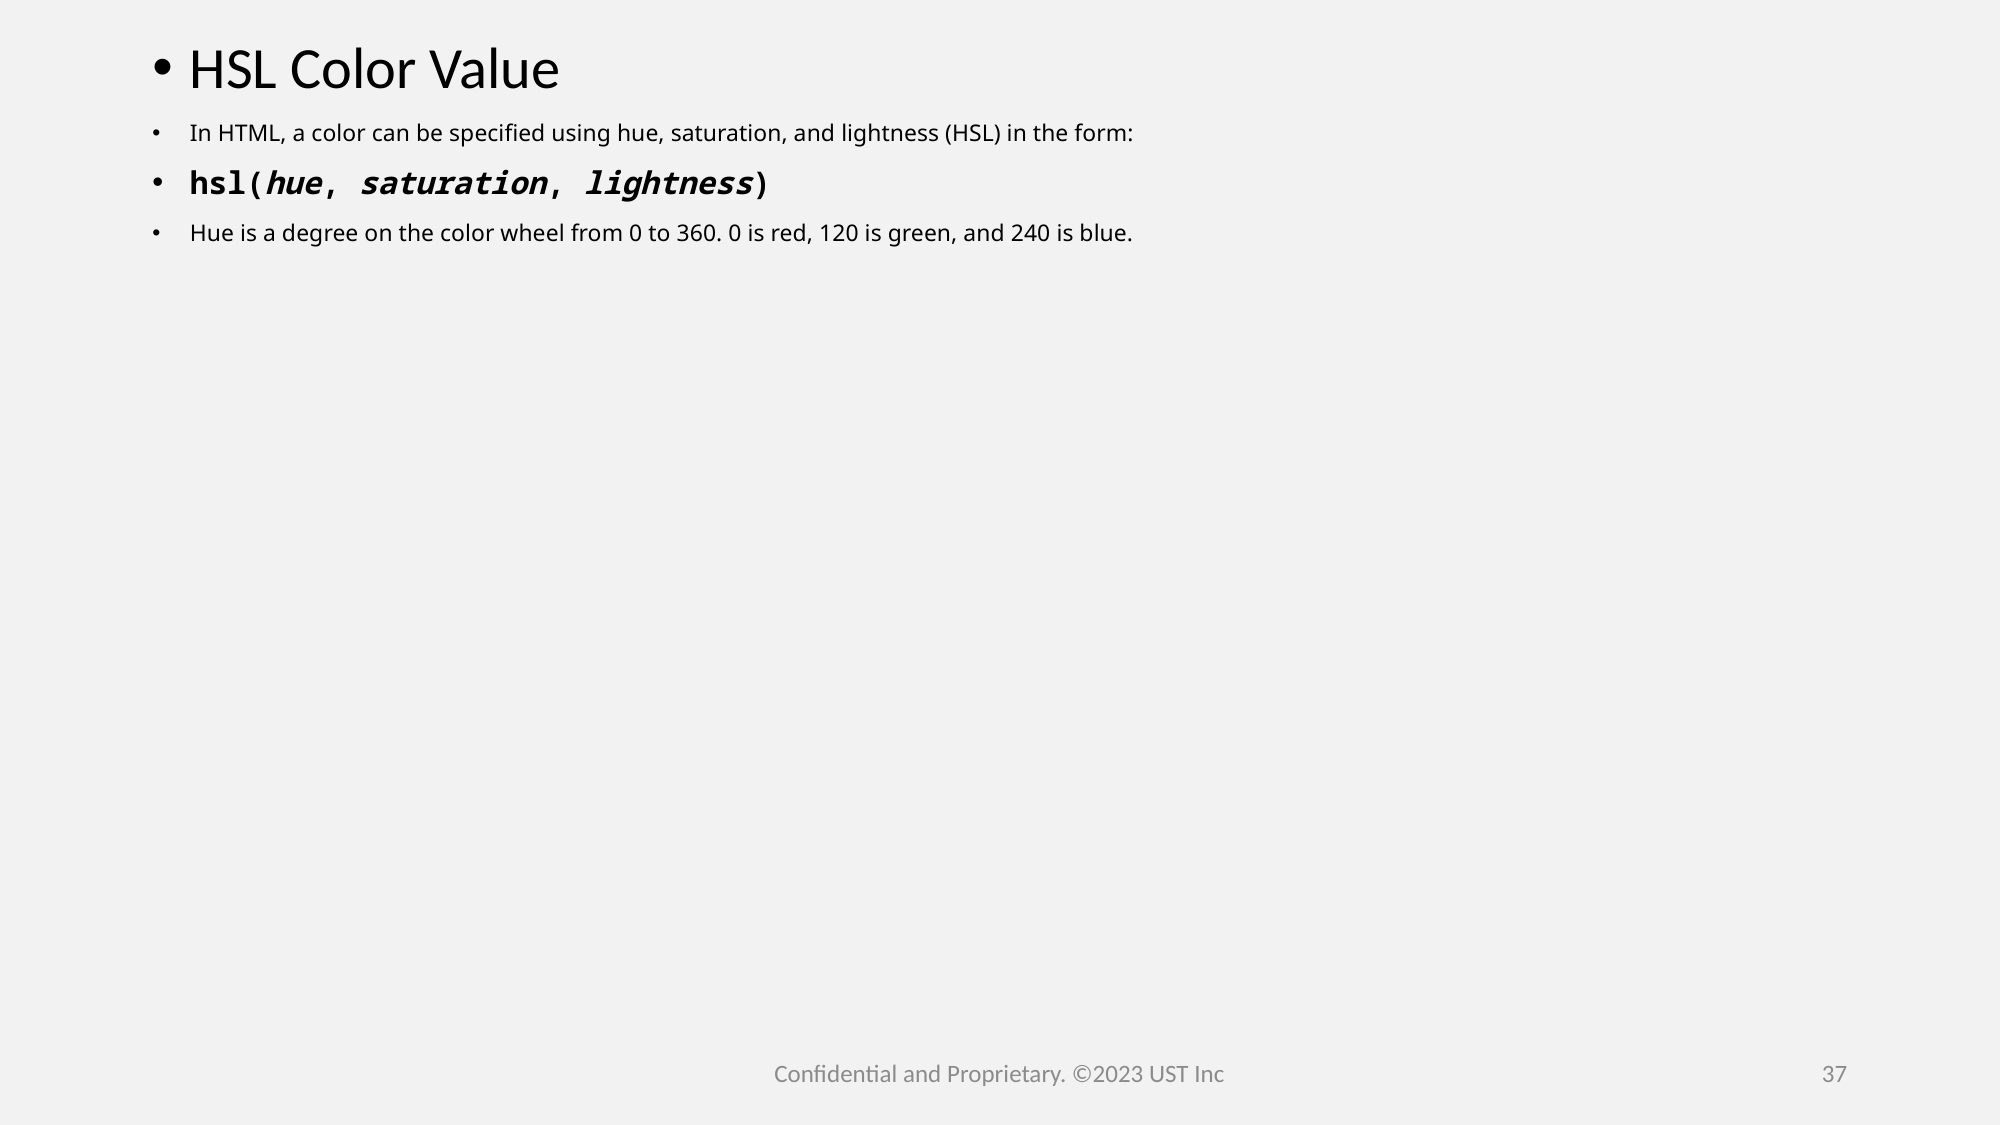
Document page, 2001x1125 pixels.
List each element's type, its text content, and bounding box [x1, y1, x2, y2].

slide_number 37 [1412, 1042, 1863, 1103]
list HSL Color Value In HTML, a color can be specified using hue, saturation, and lightness (HSL) in the form: hsl(hue, saturation, lightness) Hue is a degree on the color wheel from 0 to 360. 0 is red, 120 is green, and 240 is blue. [137, 30, 1863, 1014]
footer Confidential and Proprietary. ©2023 UST Inc [662, 1042, 1338, 1103]
